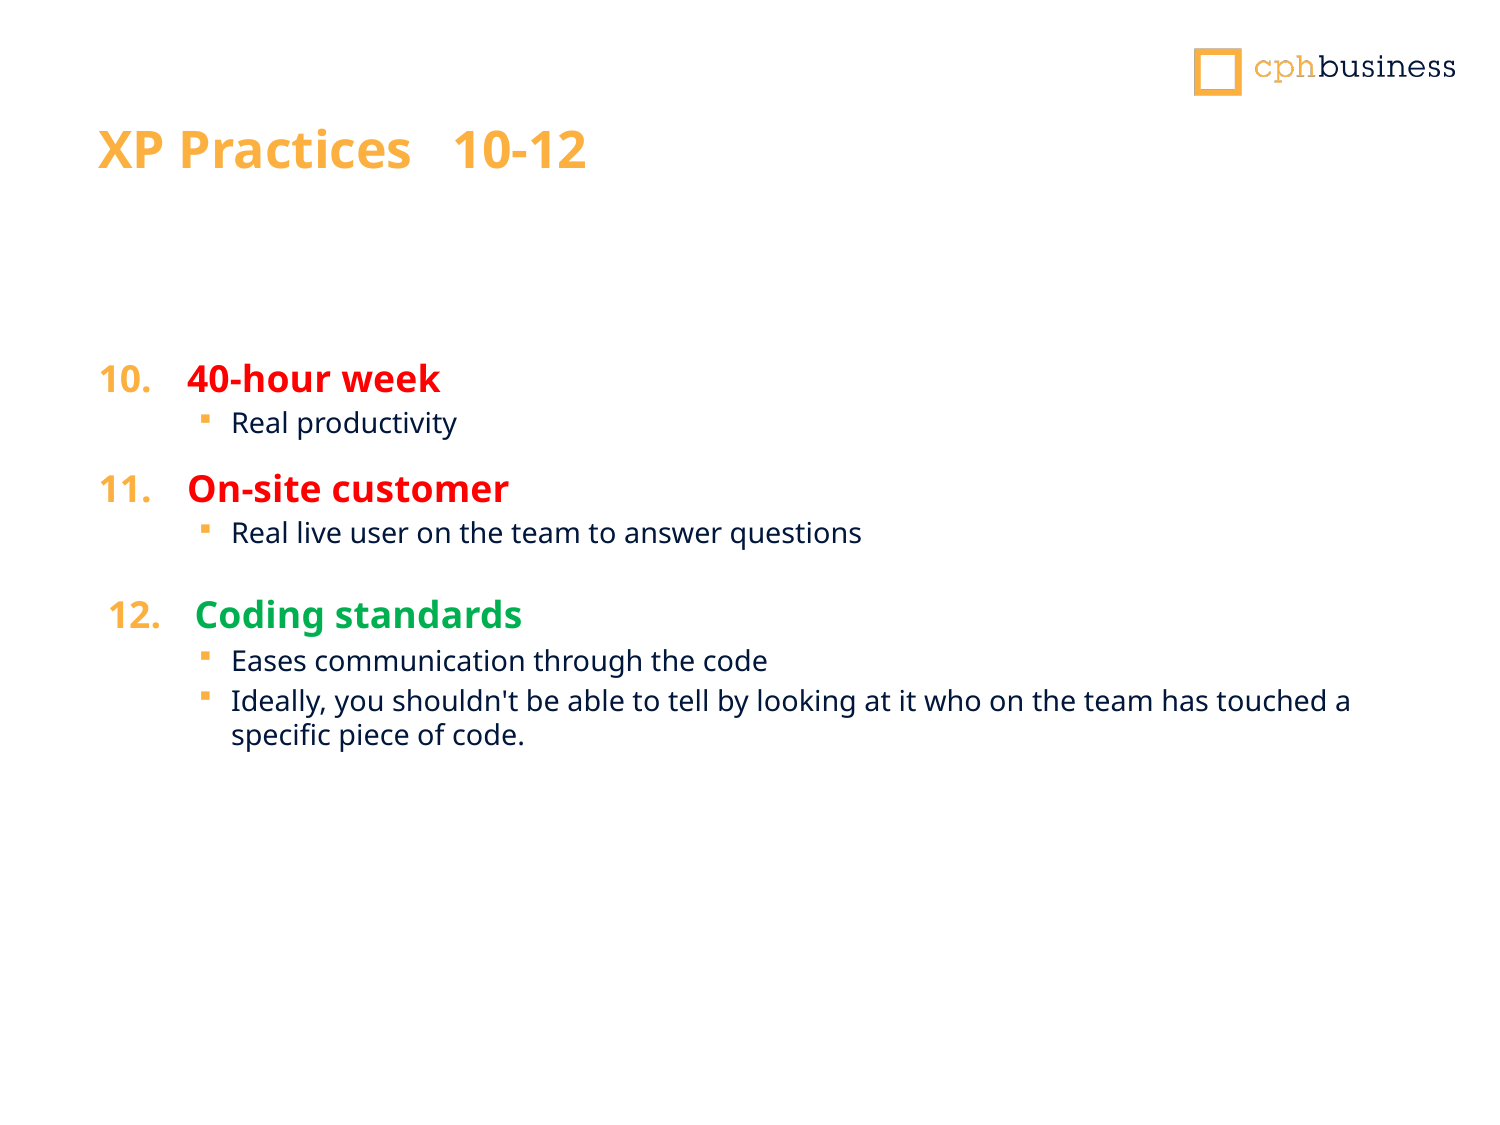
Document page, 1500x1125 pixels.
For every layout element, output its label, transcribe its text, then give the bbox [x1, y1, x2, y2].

list 40-hour week Real productivity On-site customer Real live user on the team to answer questions Coding standards Eases communication through the code Ideally, you shouldn't be able to tell by looking at it who on the team has touched a specific piece of code. [83, 347, 1411, 967]
list XP Practices 10-12 [83, 109, 1411, 298]
picture [1147, 1, 1500, 143]
